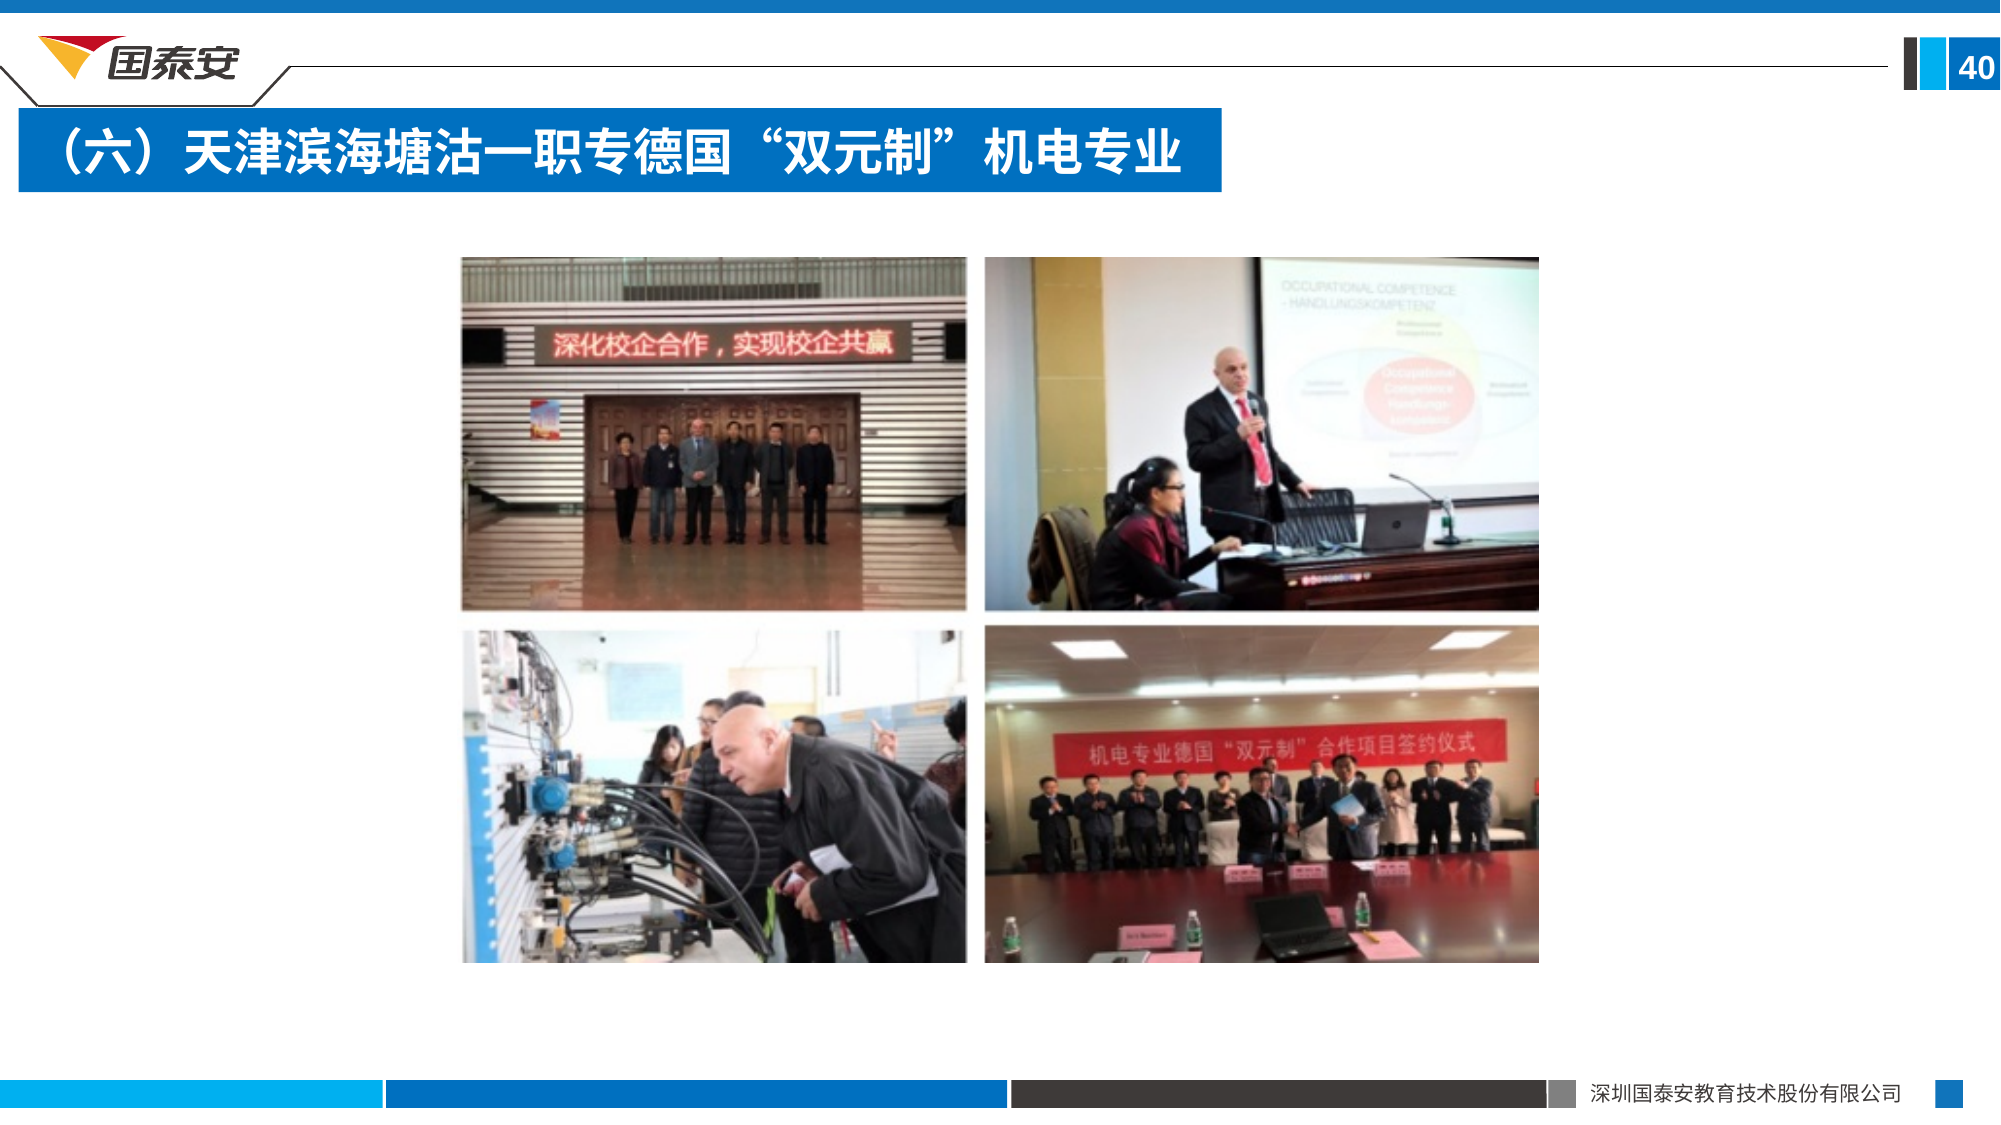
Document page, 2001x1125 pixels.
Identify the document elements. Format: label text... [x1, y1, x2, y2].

text_box （六）天津滨海塘沽一职专德国“双元制”机电专业 [18, 108, 1222, 193]
picture [457, 257, 1540, 963]
text_box 40 [1944, 38, 2000, 94]
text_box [0, 66, 290, 106]
